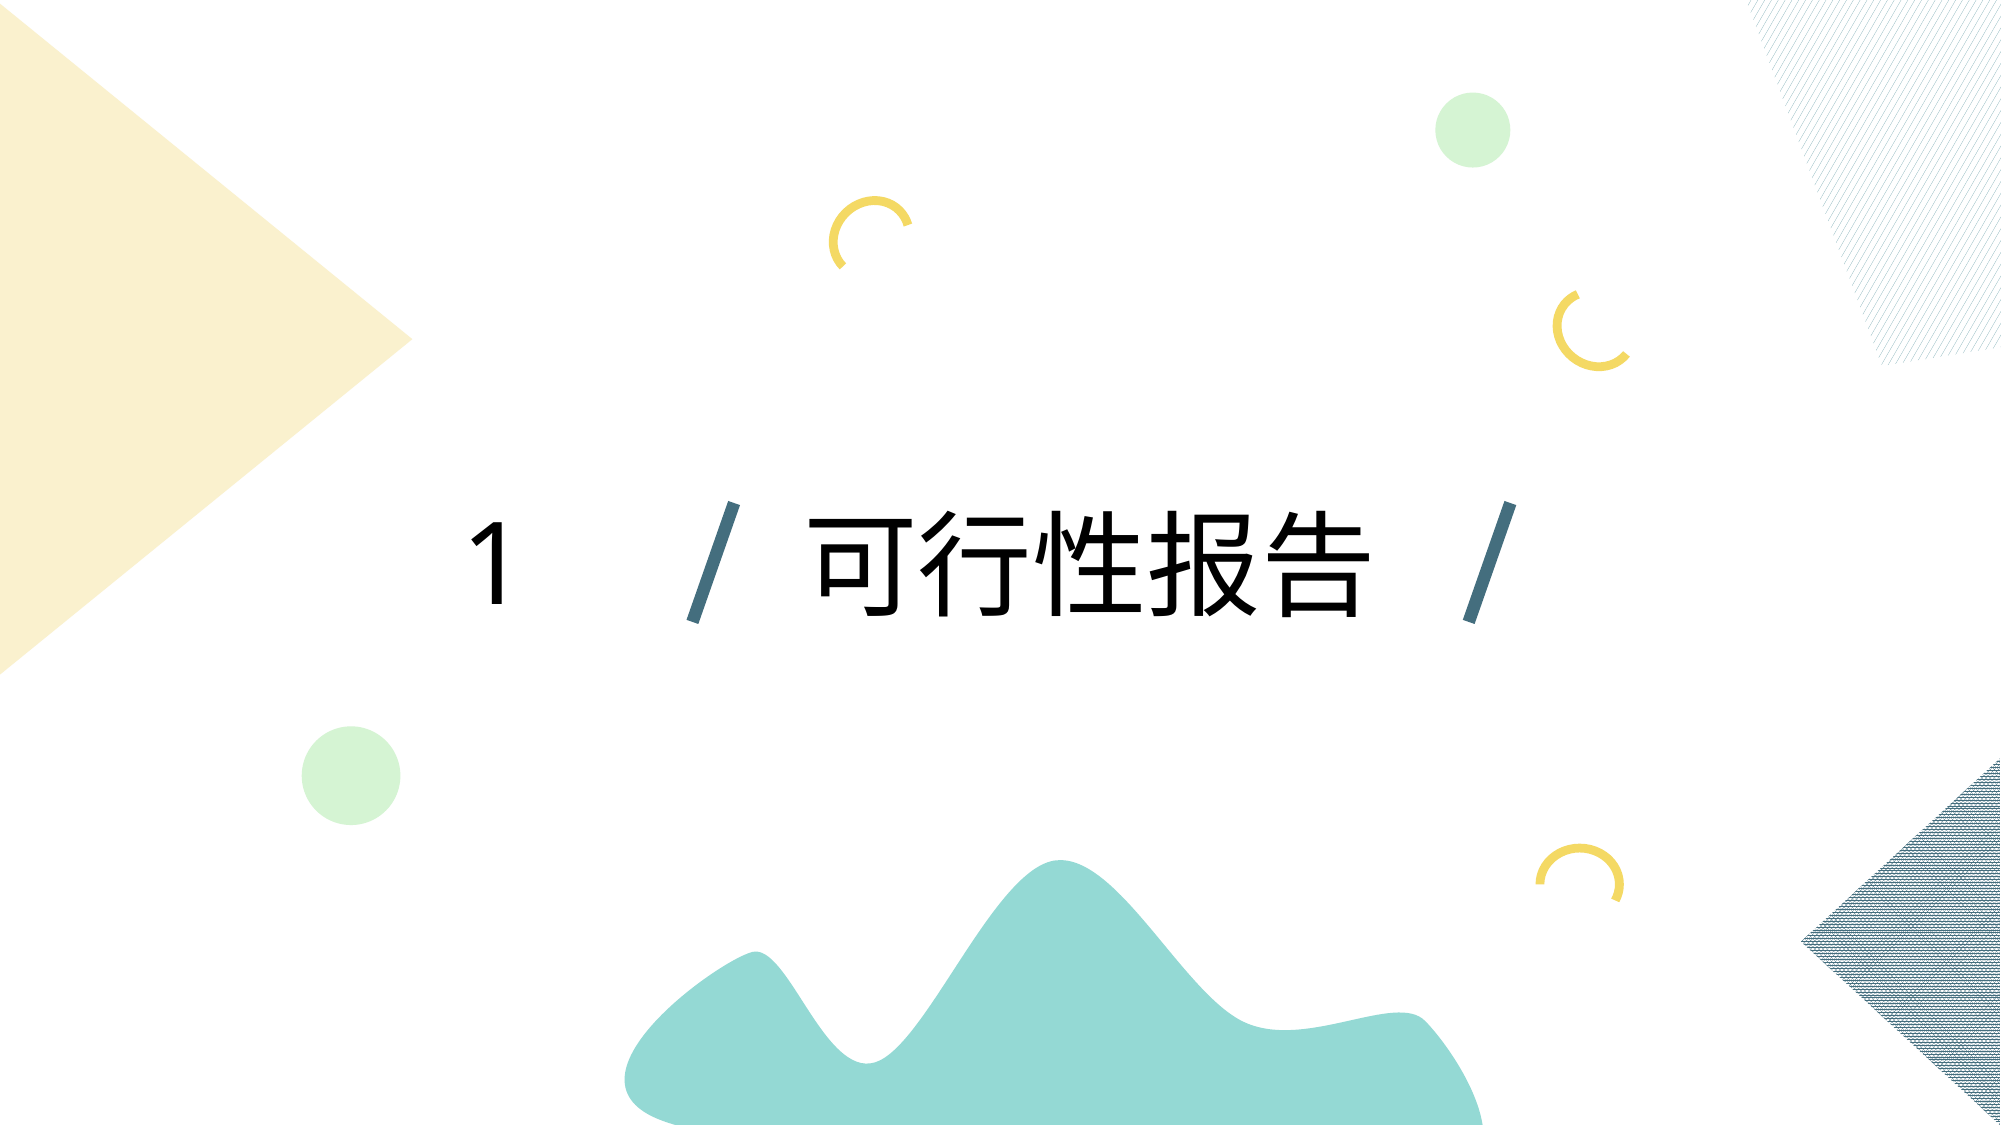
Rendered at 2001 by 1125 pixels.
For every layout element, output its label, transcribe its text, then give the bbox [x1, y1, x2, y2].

text_box [623, 859, 1484, 1125]
text_box [827, 195, 914, 271]
text_box [1799, 756, 2000, 1125]
text_box [300, 725, 402, 827]
text_box [1745, 0, 2000, 368]
text_box [1534, 842, 1625, 904]
text_box 可行性报告 [788, 485, 1608, 638]
text_box [1434, 91, 1512, 169]
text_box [1468, 502, 1511, 622]
text_box [0, 2, 415, 676]
text_box 1 [446, 482, 646, 636]
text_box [692, 502, 735, 622]
text_box [1551, 288, 1632, 373]
